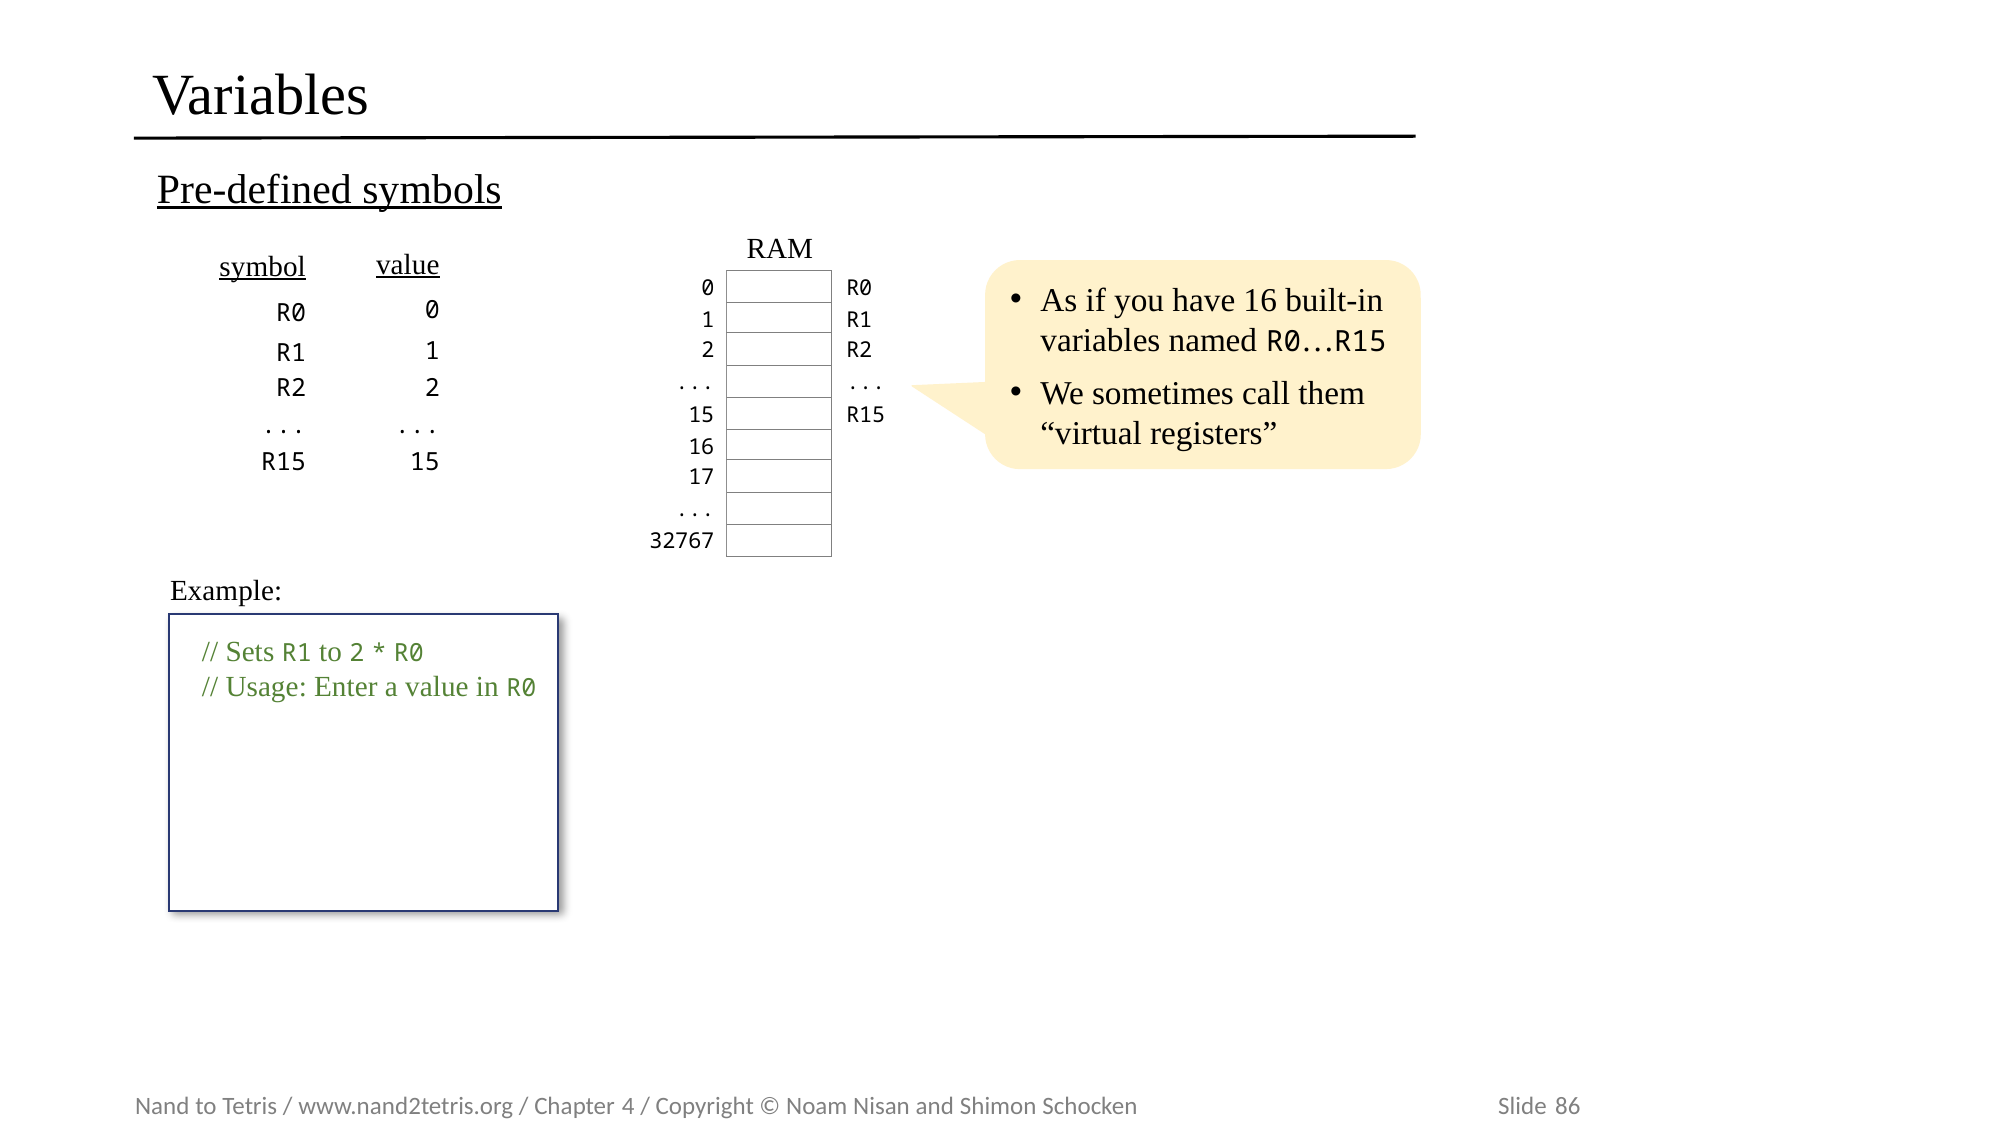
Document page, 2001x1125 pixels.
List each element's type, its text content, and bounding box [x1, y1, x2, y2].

text_box Pre-defined symbols [142, 154, 731, 220]
table_cell R0 [120, 290, 324, 333]
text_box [155, 563, 559, 911]
title Variables [137, 48, 1417, 144]
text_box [614, 221, 1421, 557]
table_header value [324, 247, 463, 290]
table_cell 0 [324, 290, 463, 333]
table_header symbol [120, 247, 324, 290]
table_cell 1 [324, 333, 463, 371]
table_cell R1 [120, 333, 324, 371]
table_cell 2 [324, 371, 463, 408]
table_cell ... [120, 408, 324, 445]
table_cell ... [324, 408, 463, 445]
table_cell R2 [120, 371, 324, 408]
table_cell 15 [324, 445, 463, 482]
table_cell R15 [120, 445, 324, 482]
